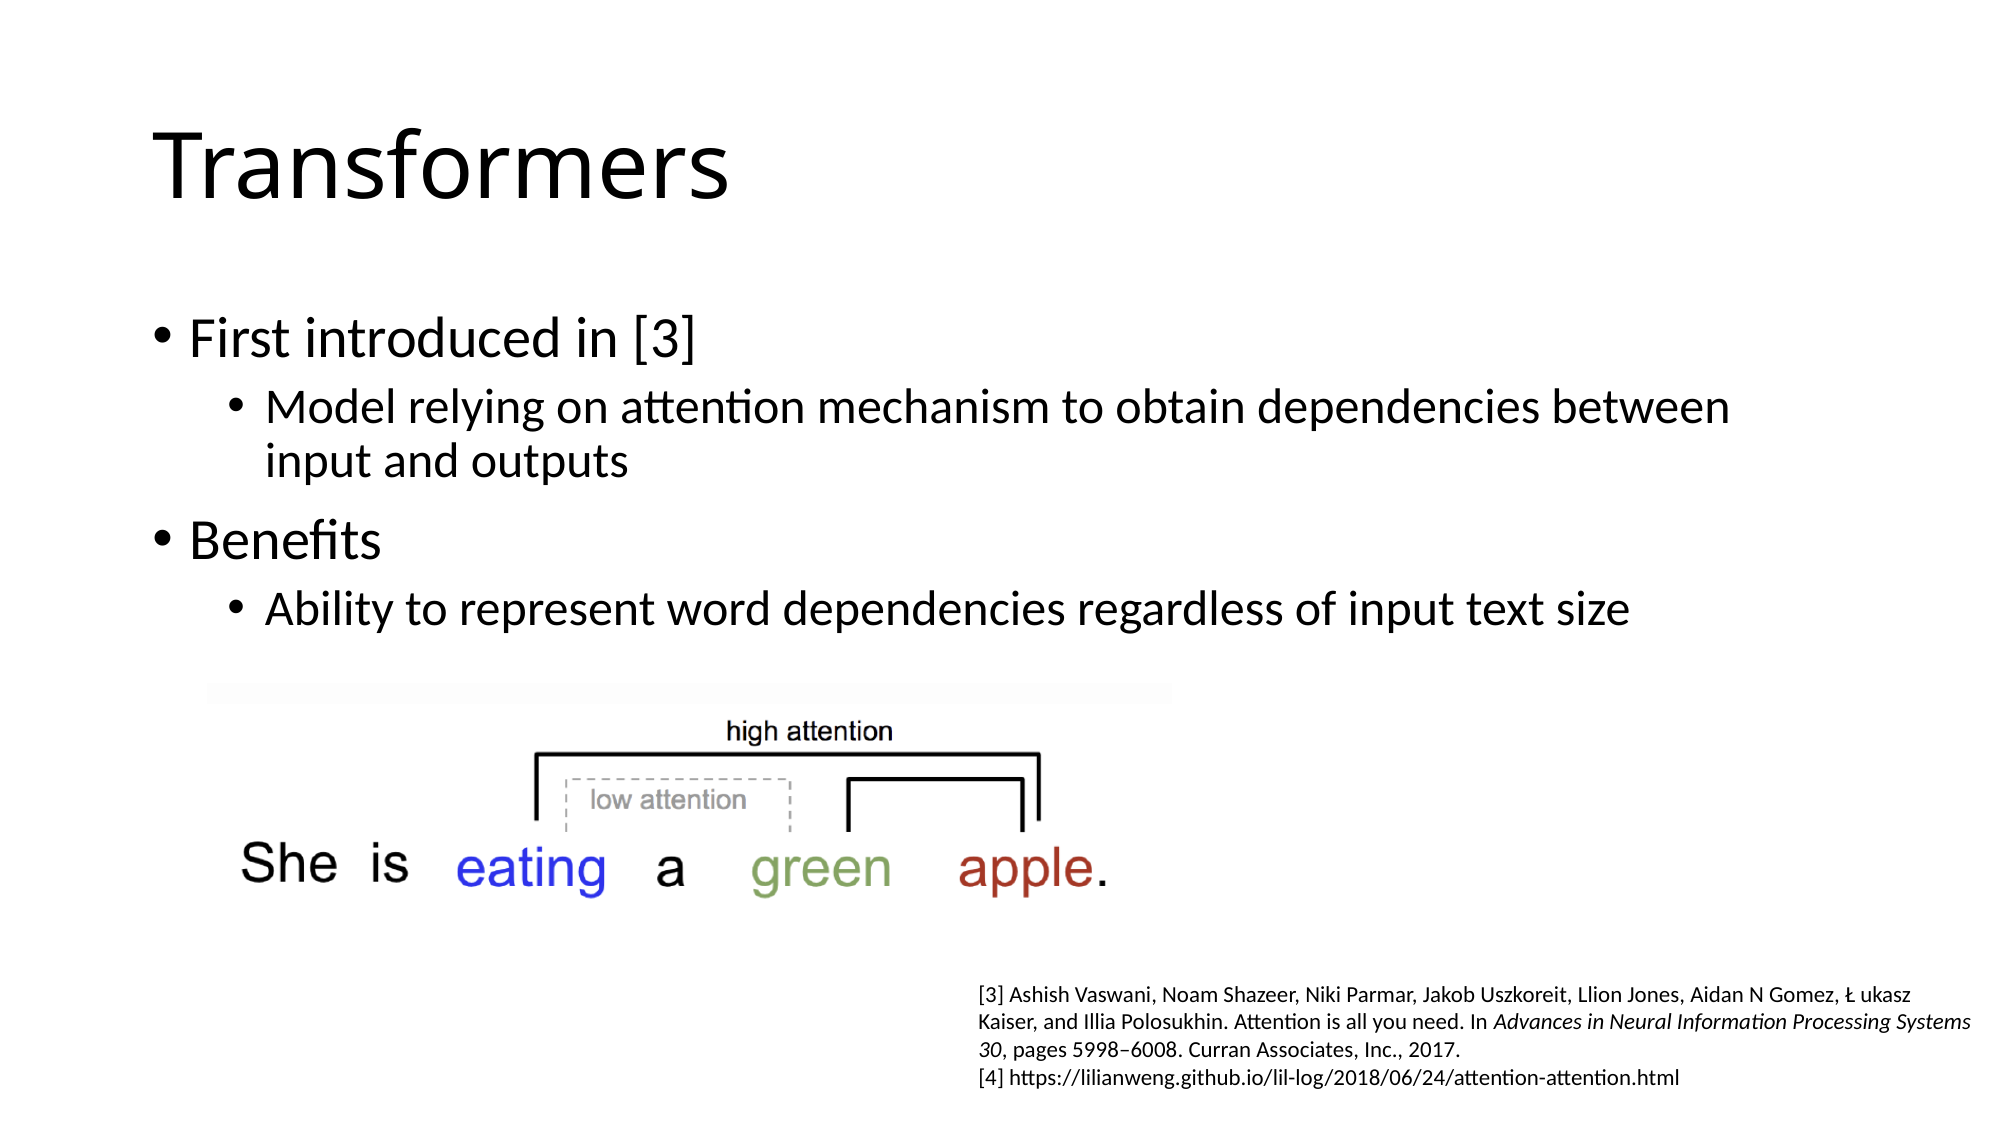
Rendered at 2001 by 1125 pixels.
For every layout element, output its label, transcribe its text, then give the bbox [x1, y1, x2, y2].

text_box [3] Ashish Vaswani, Noam Shazeer, Niki Parmar, Jakob Uszkoreit, Llion Jones, Aidan N Gomez, Ł ukasz Kaiser, and Illia Polosukhin. Attention is all you need. In Advances in Neural Information Processing Systems 30, pages 5998–6008. Curran Associates, Inc., 2017. [4] https://lilianweng.github.io/lil-log/2018/06/24/attention-attention.html [963, 972, 1987, 1097]
picture [207, 683, 1172, 934]
title Transformers [137, 59, 1863, 278]
list First introduced in [3] Model relying on attention mechanism to obtain dependencies between input and outputs Benefits Ability to represent word dependencies regardless of input text size [137, 299, 1863, 1014]
